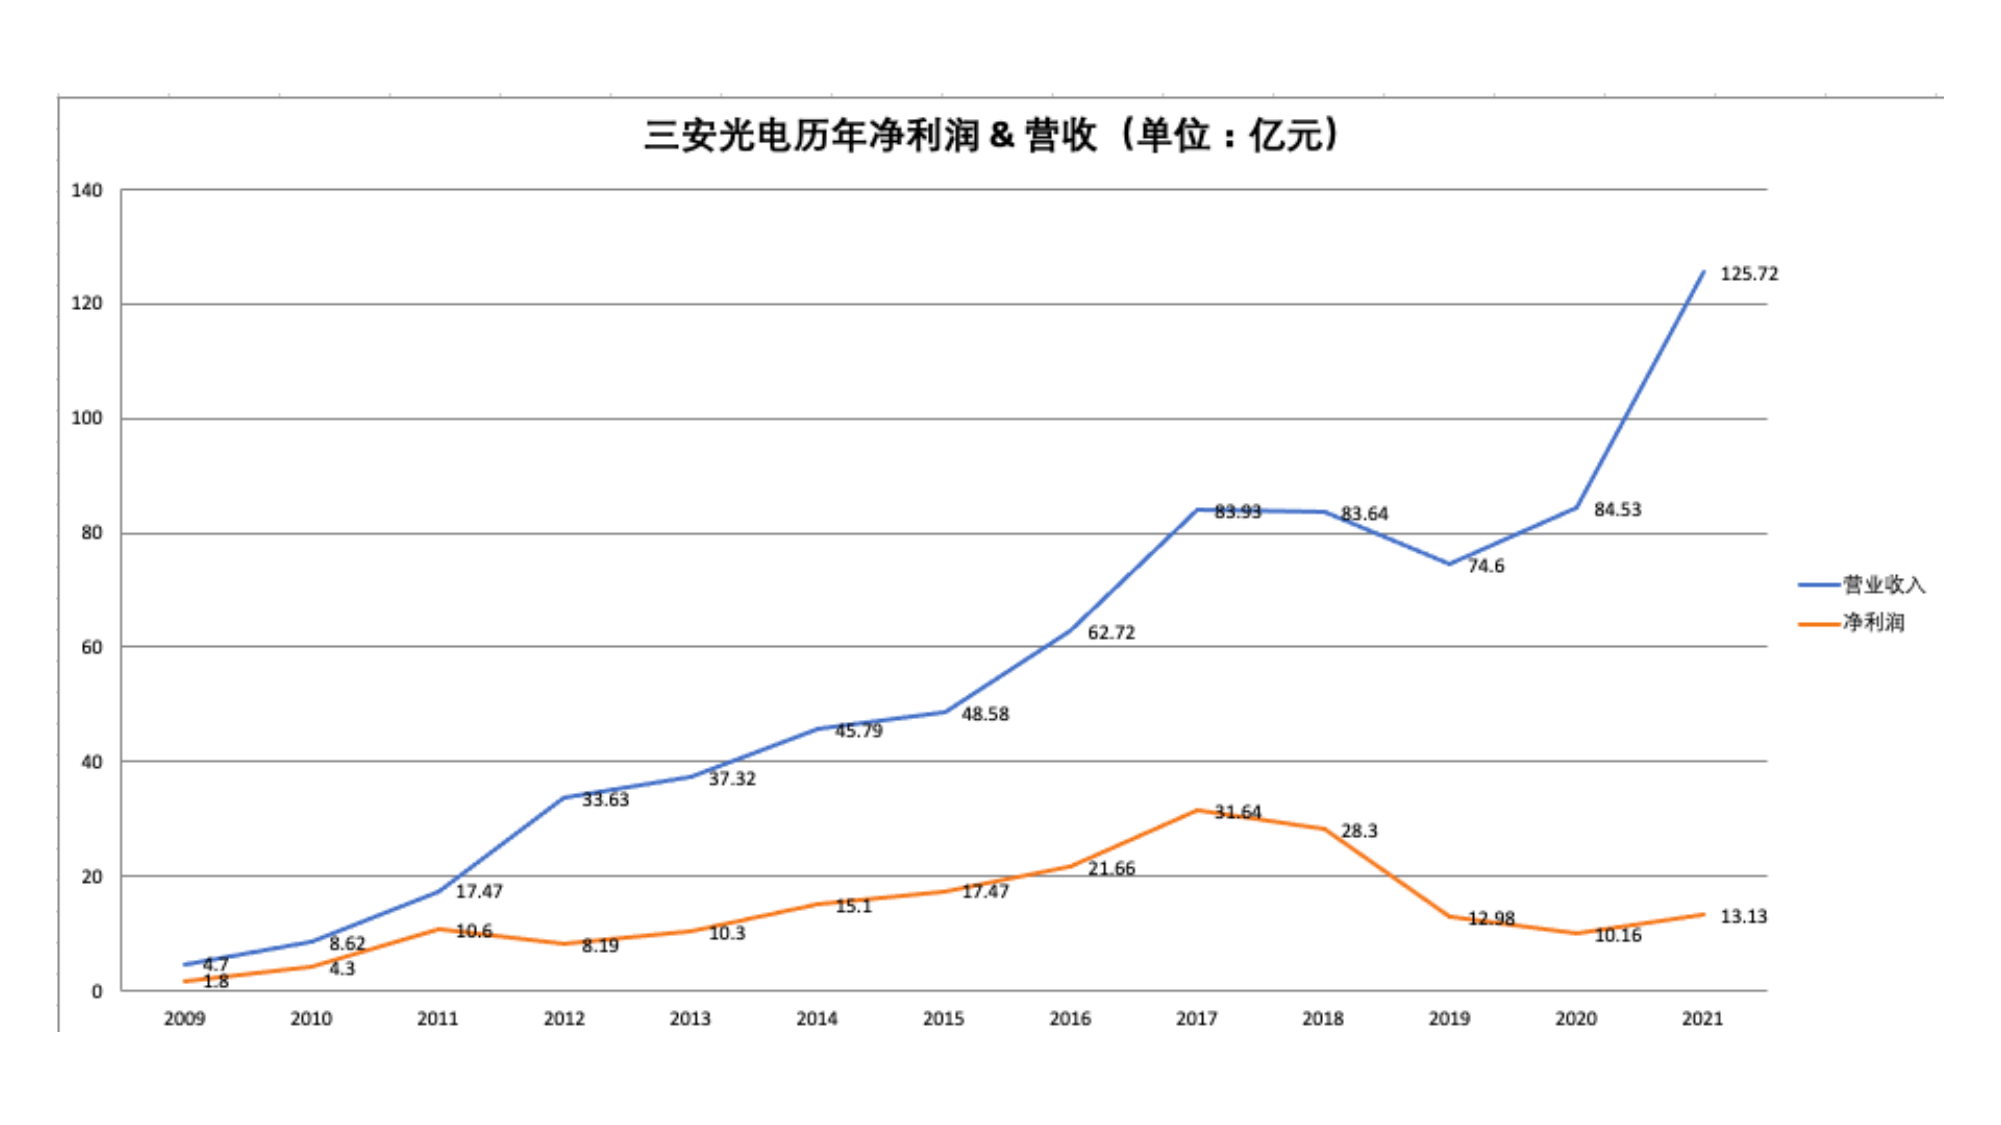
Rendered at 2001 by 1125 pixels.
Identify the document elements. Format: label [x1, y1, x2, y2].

picture [56, 93, 1944, 1032]
